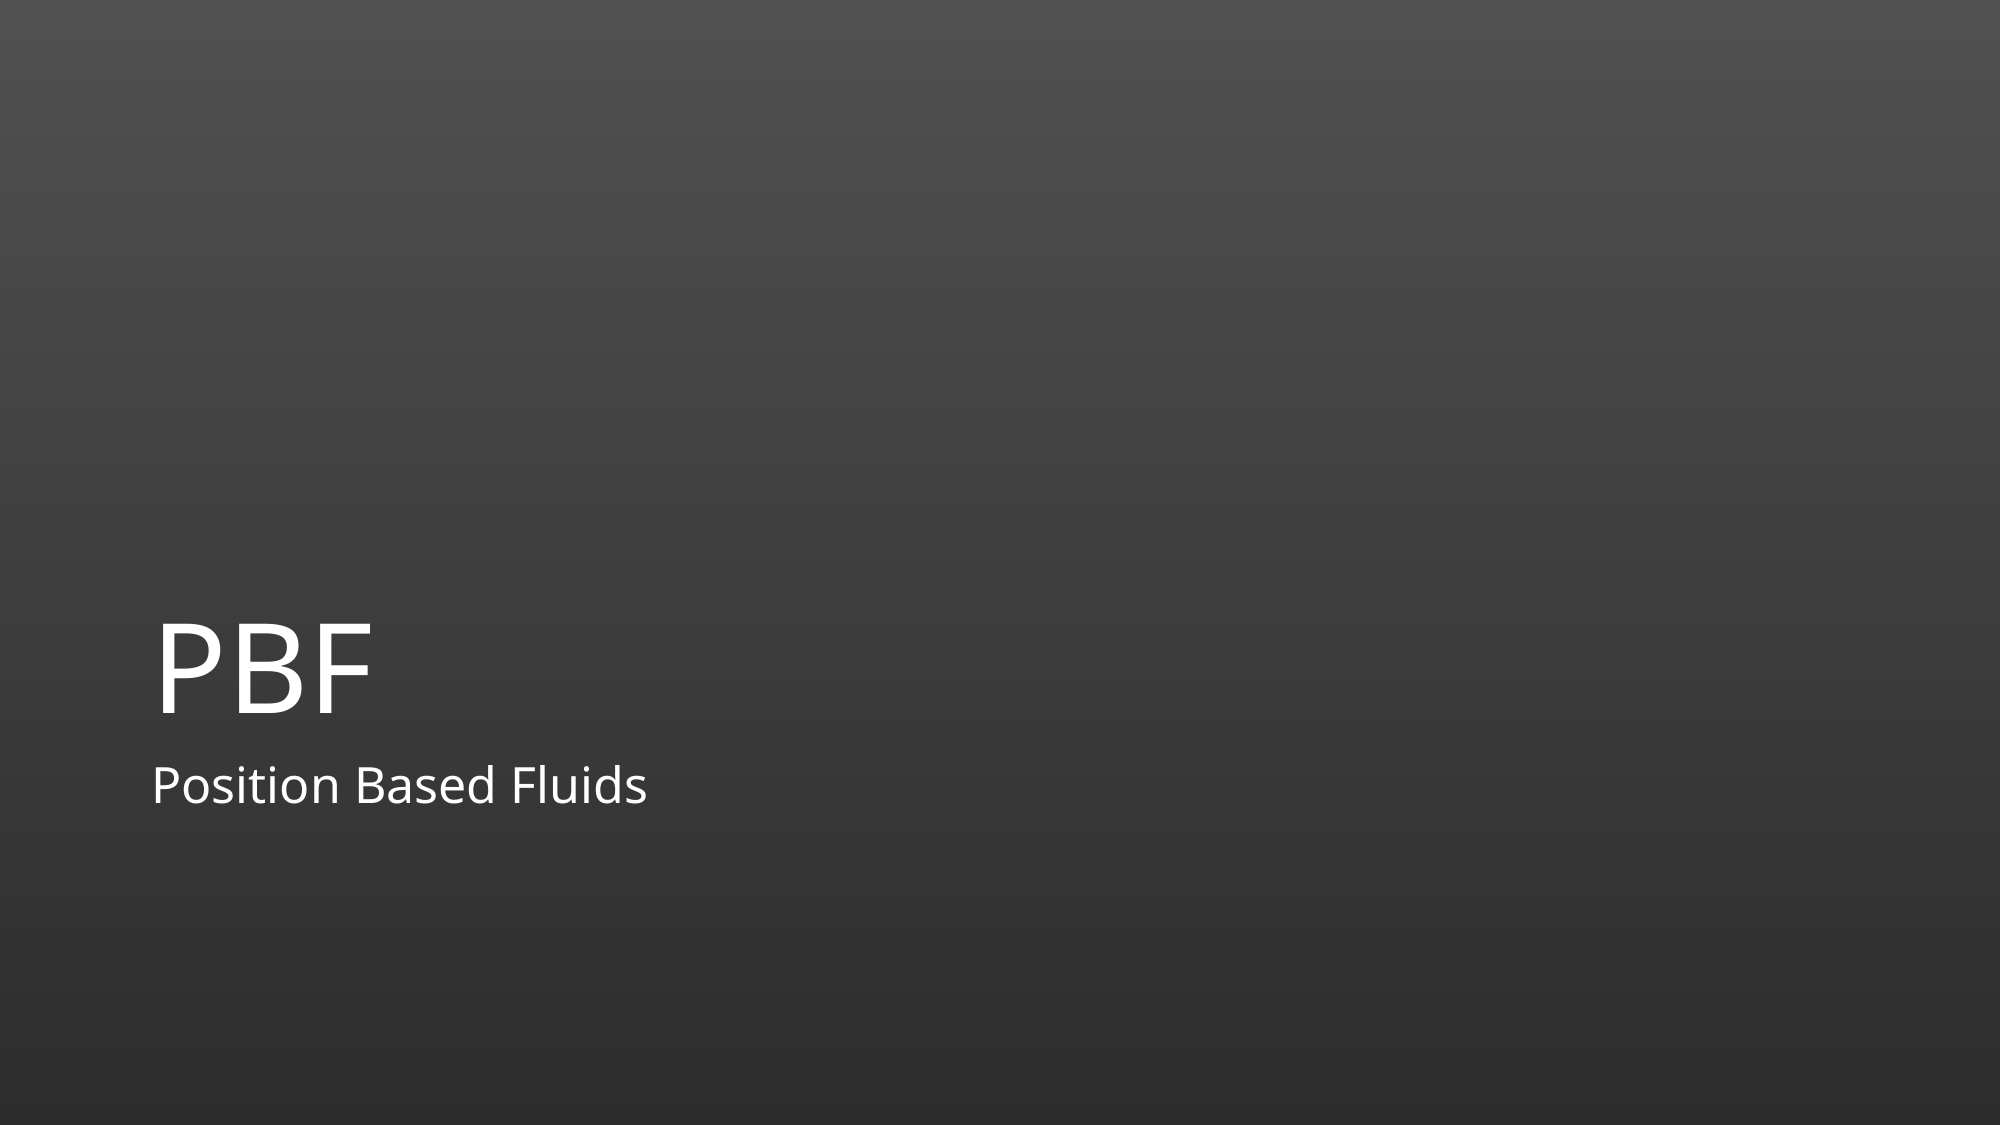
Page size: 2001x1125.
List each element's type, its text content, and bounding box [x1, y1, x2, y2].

list Position Based Fluids [136, 752, 1862, 999]
title PBF [136, 280, 1862, 749]
